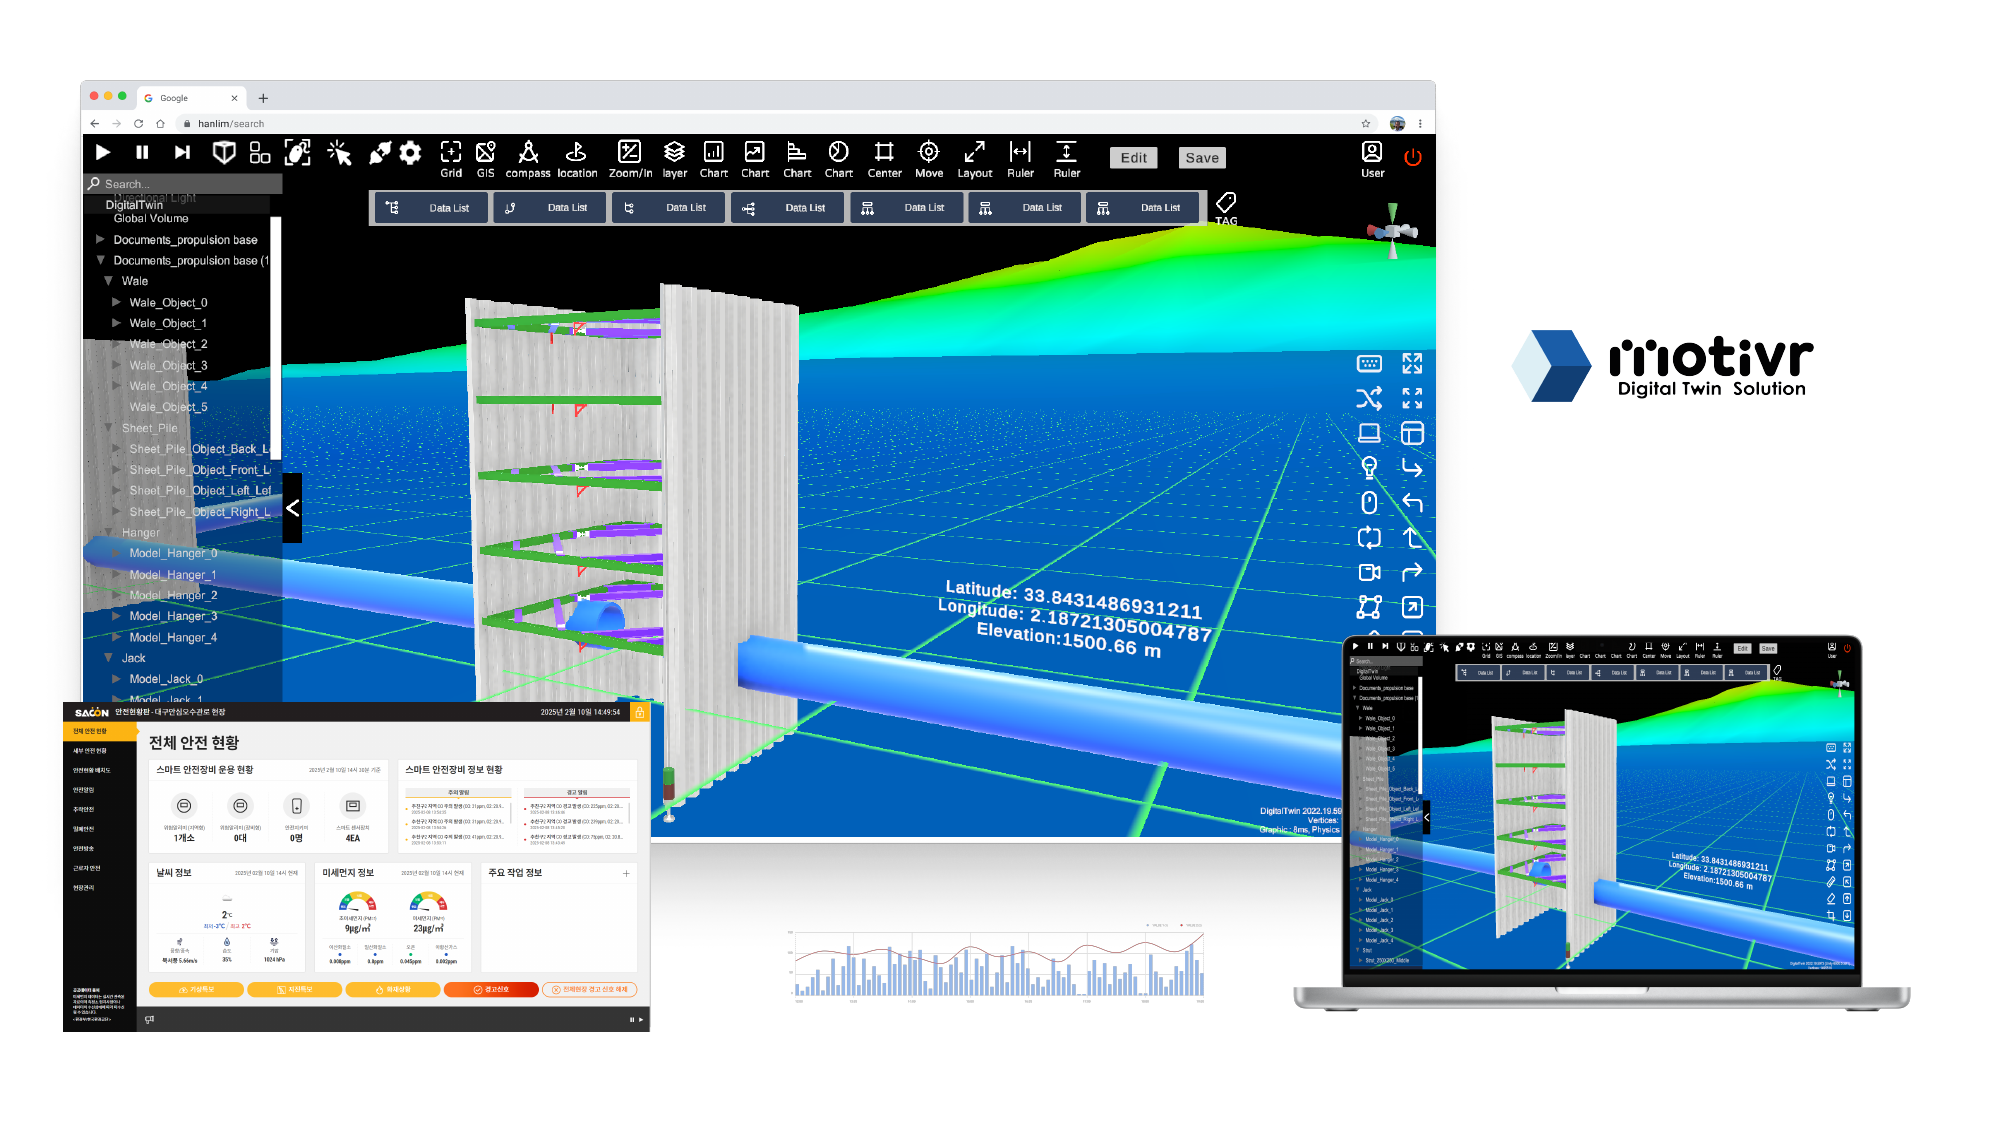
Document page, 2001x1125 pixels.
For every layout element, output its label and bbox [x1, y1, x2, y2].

picture [24, 79, 1919, 1033]
picture [1511, 330, 1814, 402]
